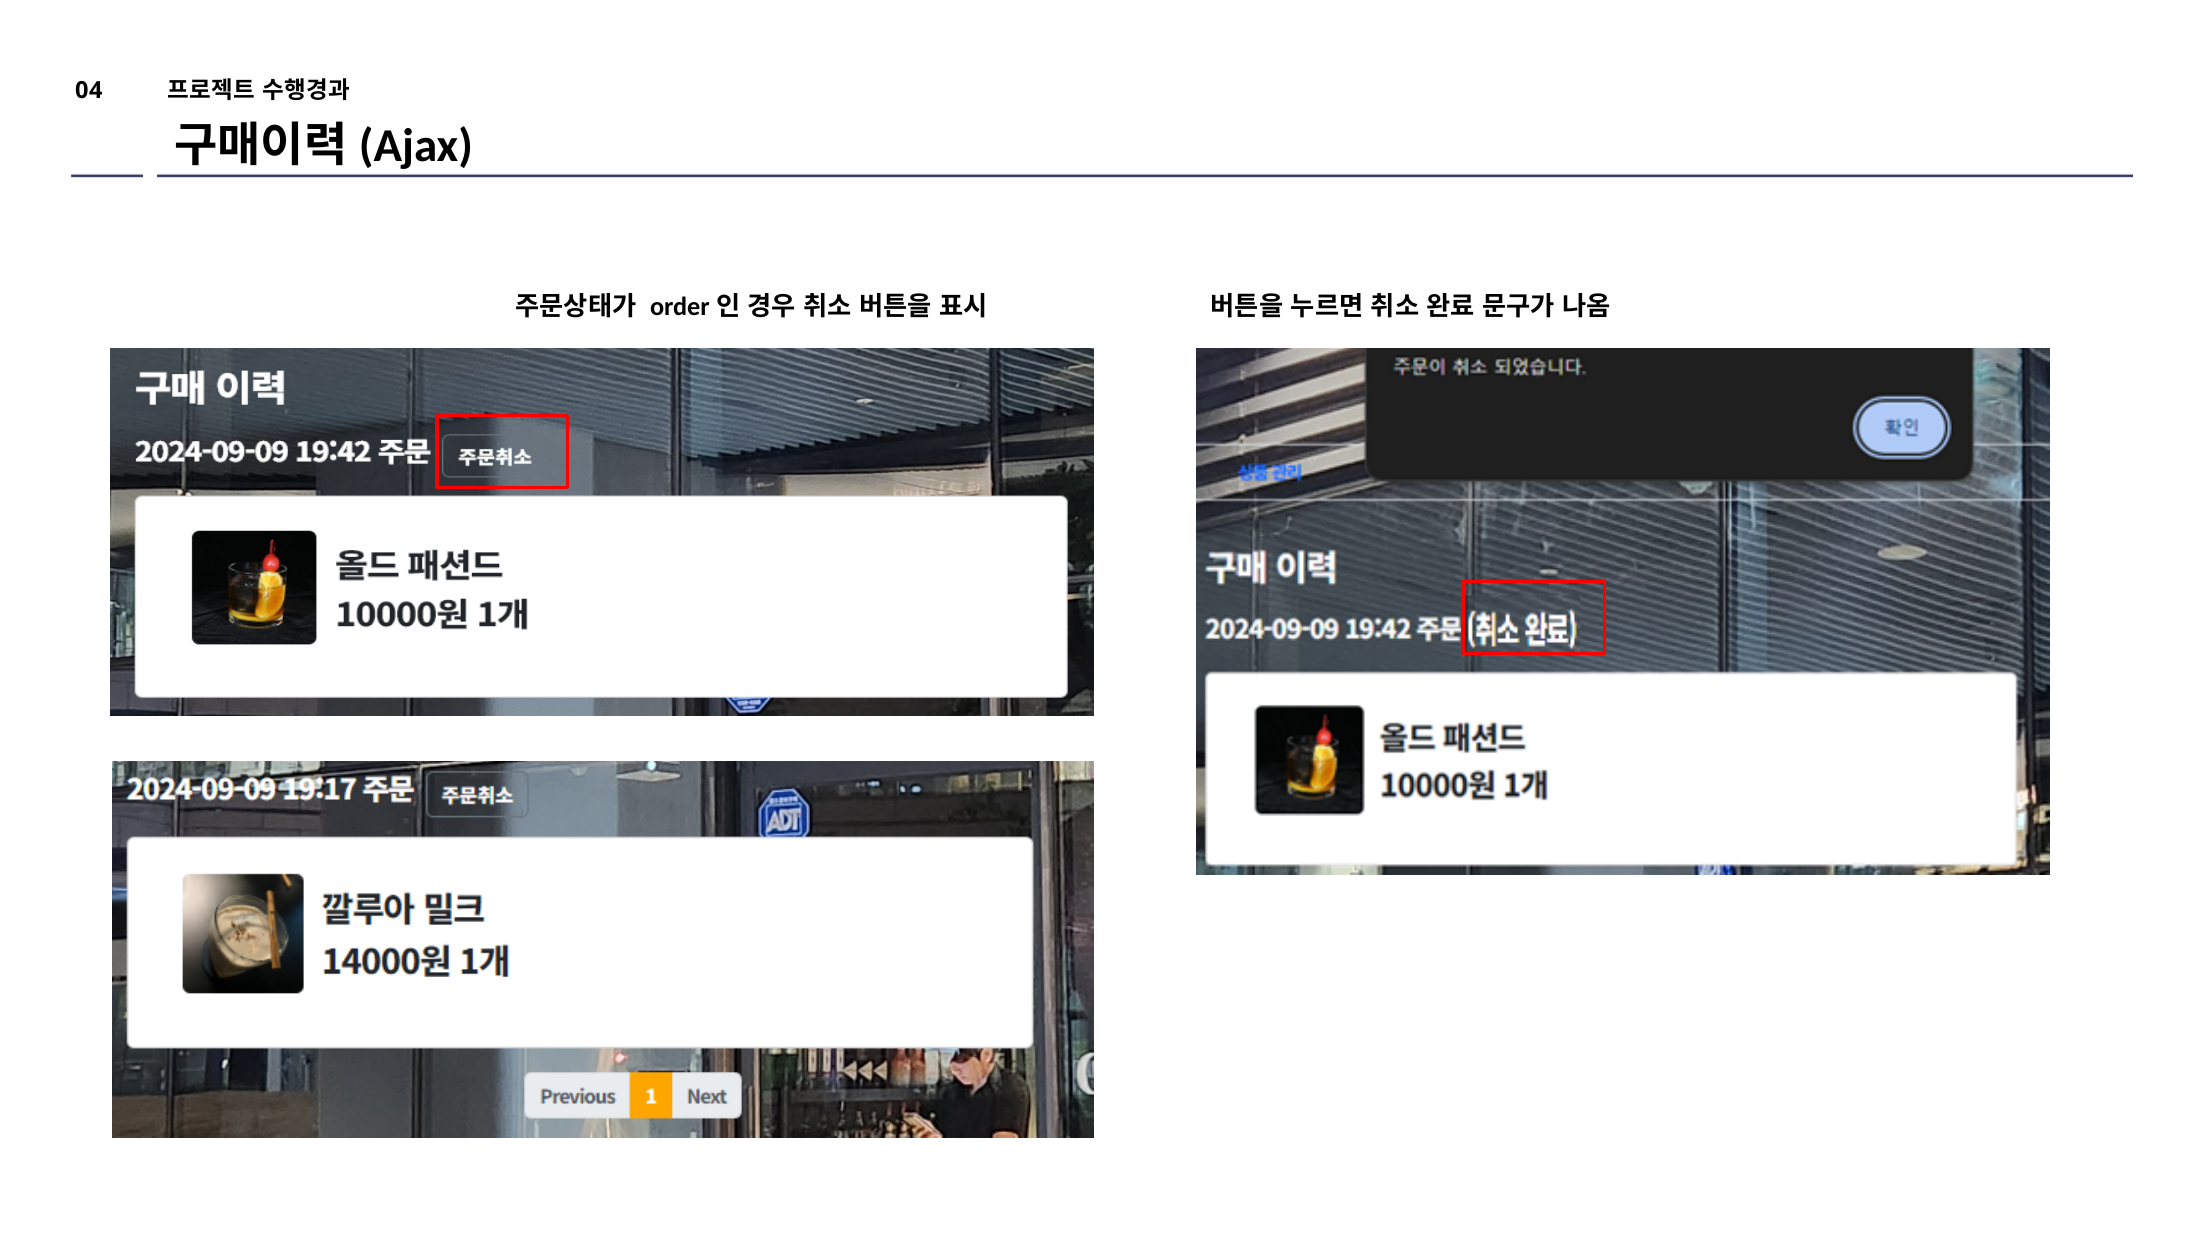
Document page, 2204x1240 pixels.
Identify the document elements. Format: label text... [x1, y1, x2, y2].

text_box 구매이력(Ajax) [159, 106, 705, 179]
picture [705, 173, 2133, 178]
picture [71, 173, 143, 178]
text_box 04 [72, 71, 111, 103]
text_box 프로젝트 수행경과 [164, 71, 627, 103]
text_box 주문상태가 order인 경우 취소 버튼을 표시 [500, 282, 1046, 329]
picture [1195, 348, 2051, 875]
text_box 버튼을 누르면 취소 완료 문구가 나옴 [1196, 282, 1683, 329]
picture [111, 760, 1095, 1139]
picture [109, 348, 1095, 717]
